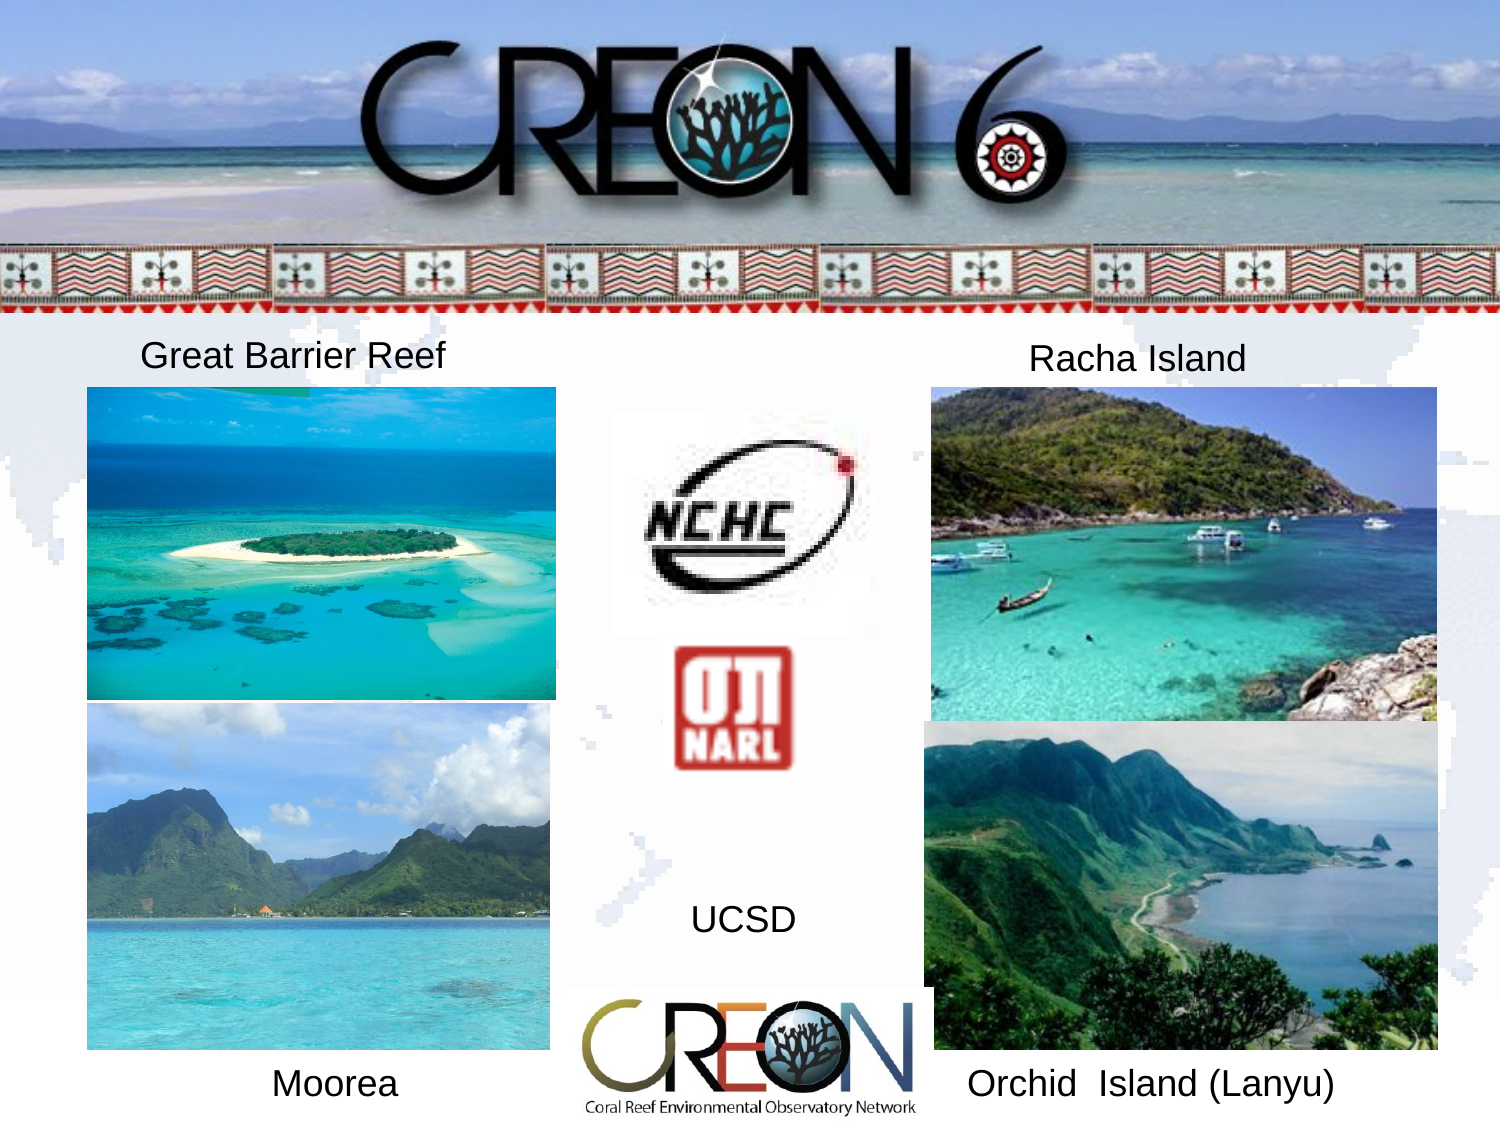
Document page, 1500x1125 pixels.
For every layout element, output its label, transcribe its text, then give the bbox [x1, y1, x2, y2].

text_box Racha Island [1013, 326, 1262, 385]
text_box Great Barrier Reef [124, 323, 550, 385]
text_box Moorea [256, 1059, 424, 1112]
text_box UCSD [675, 887, 812, 948]
text_box Orchid Island (Lanyu) [952, 1058, 1351, 1112]
picture [0, 0, 1500, 1125]
